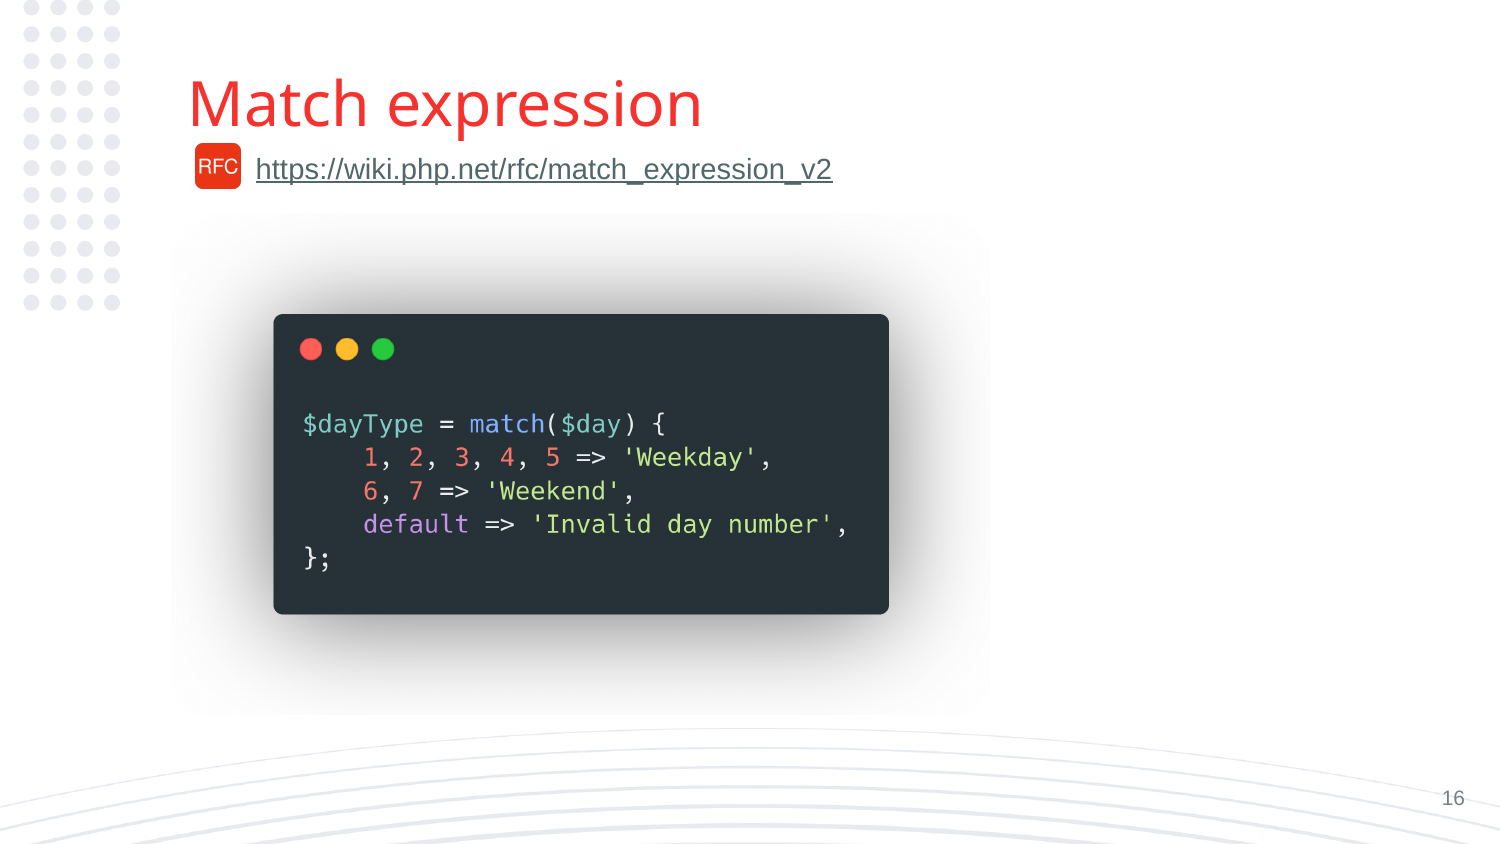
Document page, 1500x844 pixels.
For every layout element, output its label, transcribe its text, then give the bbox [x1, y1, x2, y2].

text_box https://wiki.php.net/rfc/match_expression_v2 [240, 135, 898, 197]
slide_number ‹#› [1389, 764, 1480, 830]
title Match expression [172, 49, 1390, 144]
picture [0, 0, 1500, 844]
